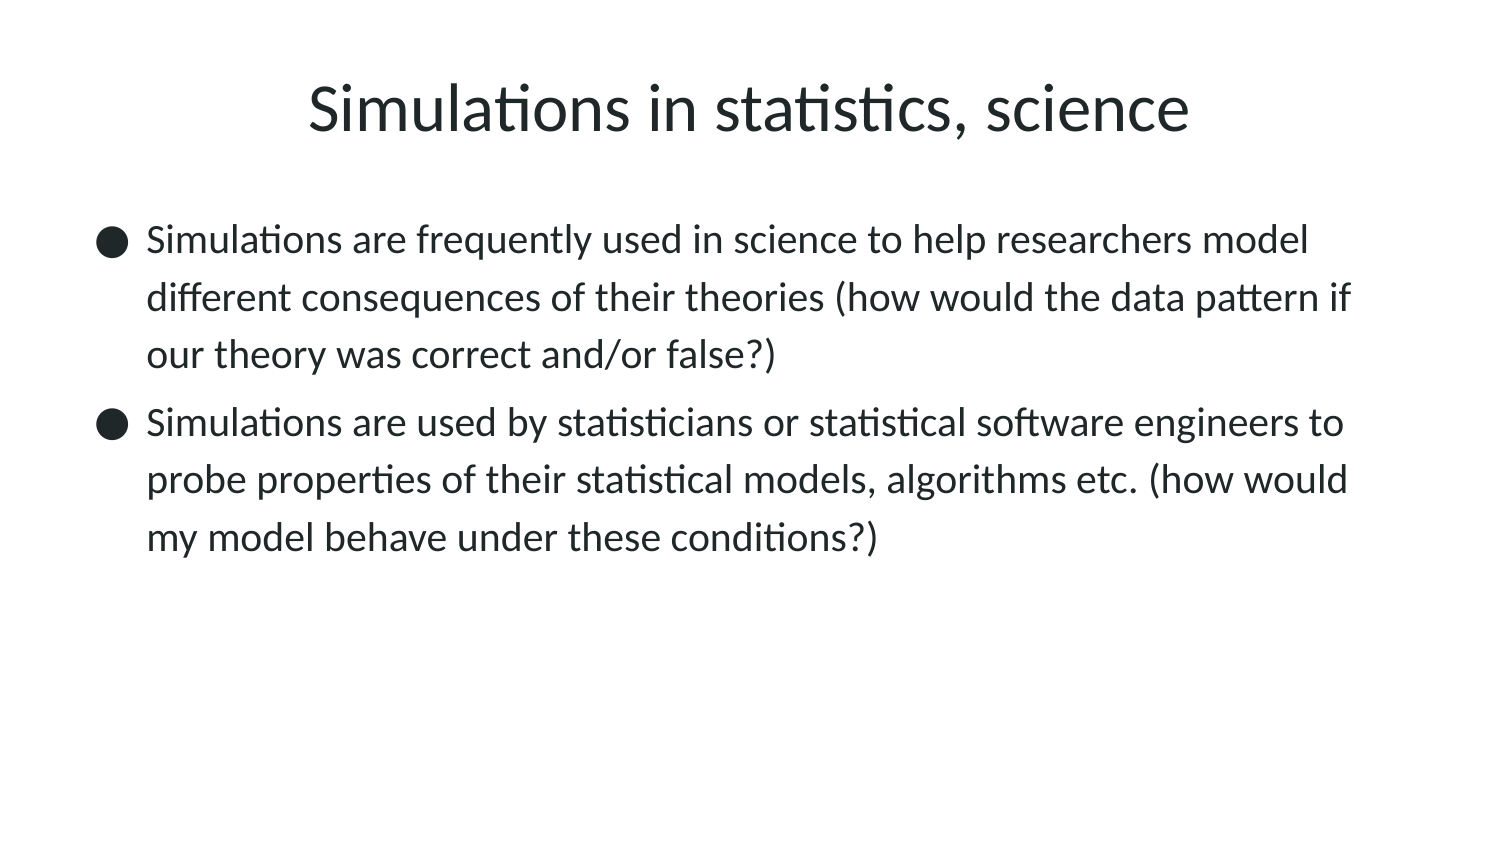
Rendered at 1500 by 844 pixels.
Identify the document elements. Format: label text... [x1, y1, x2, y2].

list Simulations are frequently used in science to help researchers model different consequences of their theories (how would the data pattern if our theory was correct and/or false?) Simulations are used by statisticians or statistical software engineers to probe properties of their statistical models, algorithms etc. (how would my model behave under these conditions?) [75, 196, 1425, 763]
title Simulations in statistics, science [75, 33, 1425, 175]
